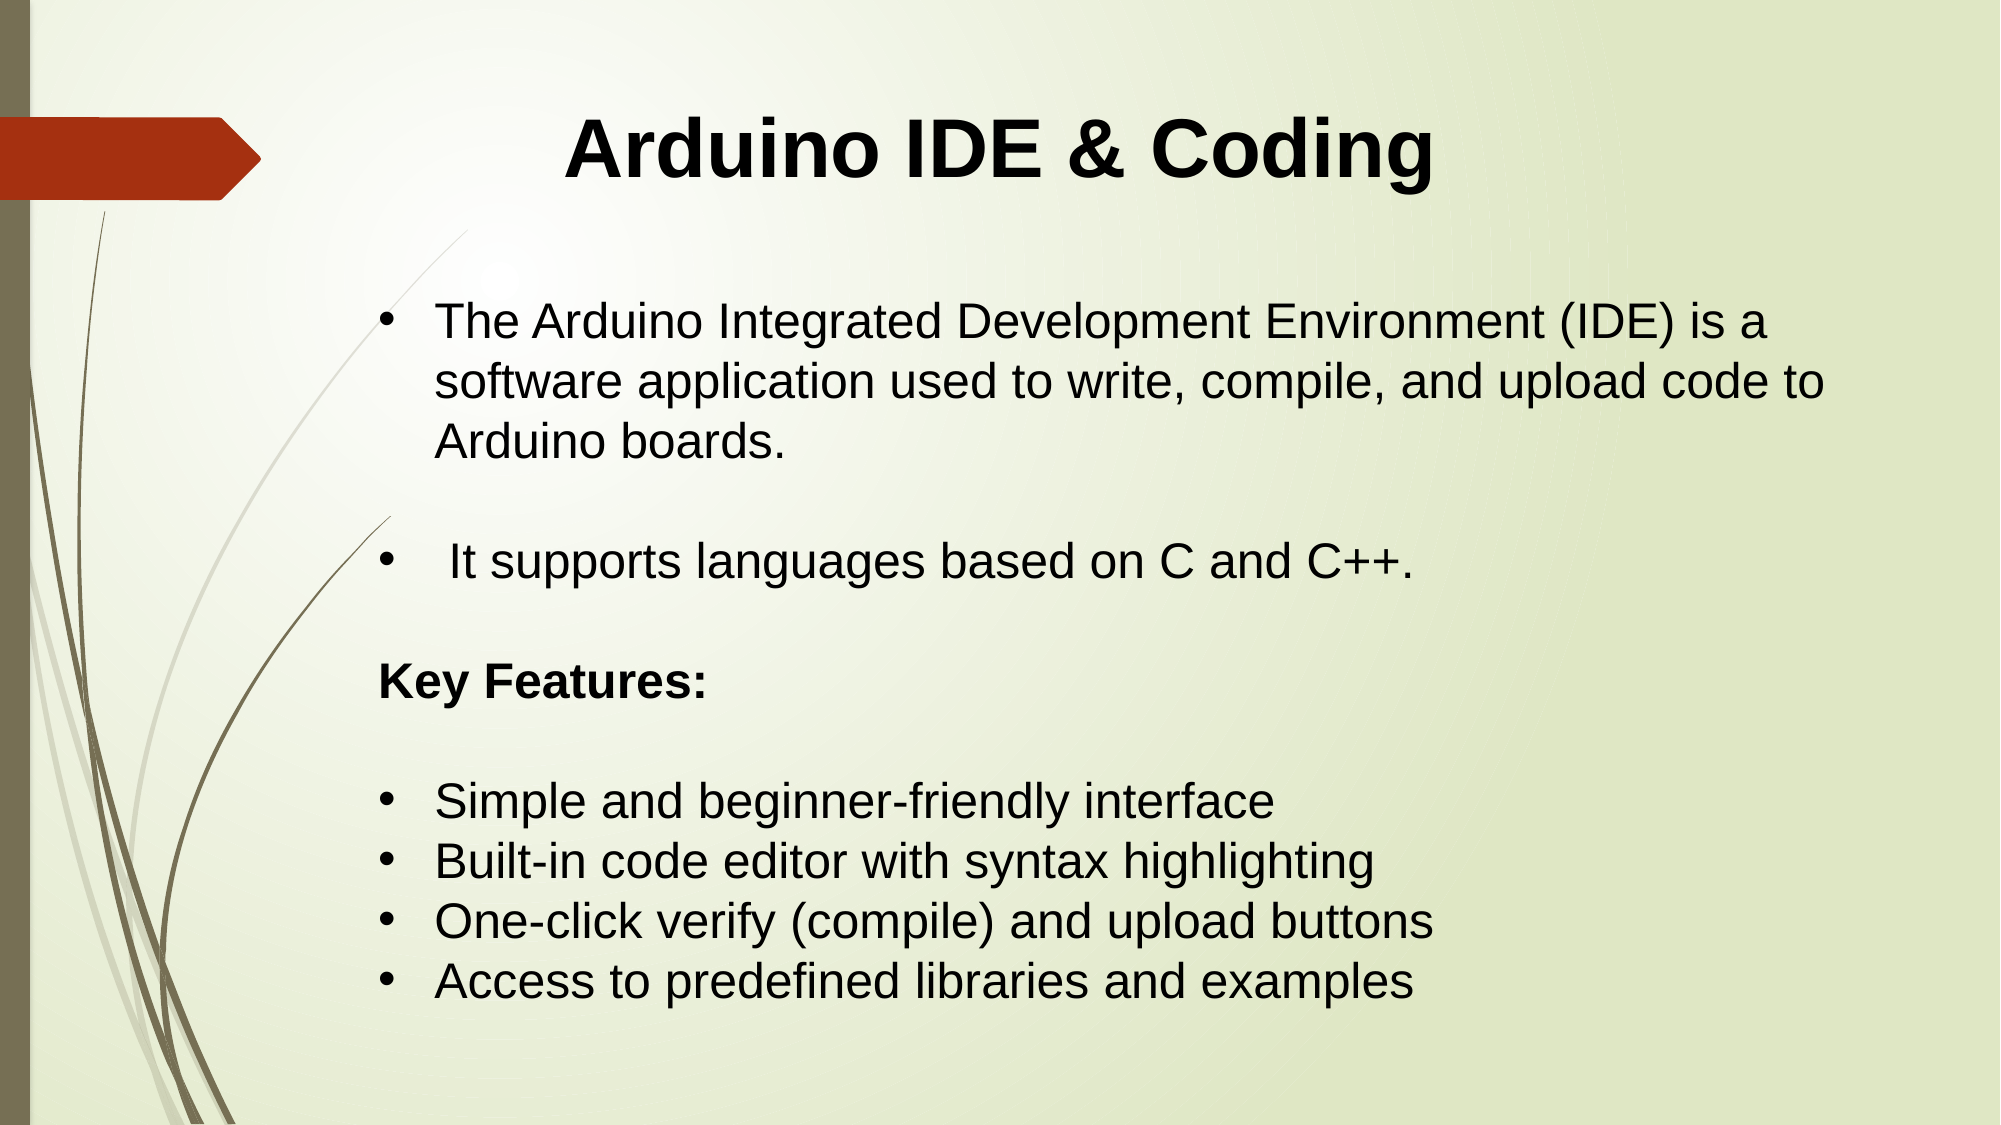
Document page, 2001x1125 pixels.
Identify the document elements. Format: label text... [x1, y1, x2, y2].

text_box Arduino IDE & Coding [0, 86, 2000, 302]
text_box The Arduino Integrated Development Environment (IDE) is a software application used to write, compile, and upload code to Arduino boards. It supports languages based on C and C++. Key Features: Simple and beginner-friendly interface Built-in code editor with syntax highlighting One-click verify (compile) and upload buttons Access to predefined libraries and examples [363, 280, 1943, 1121]
